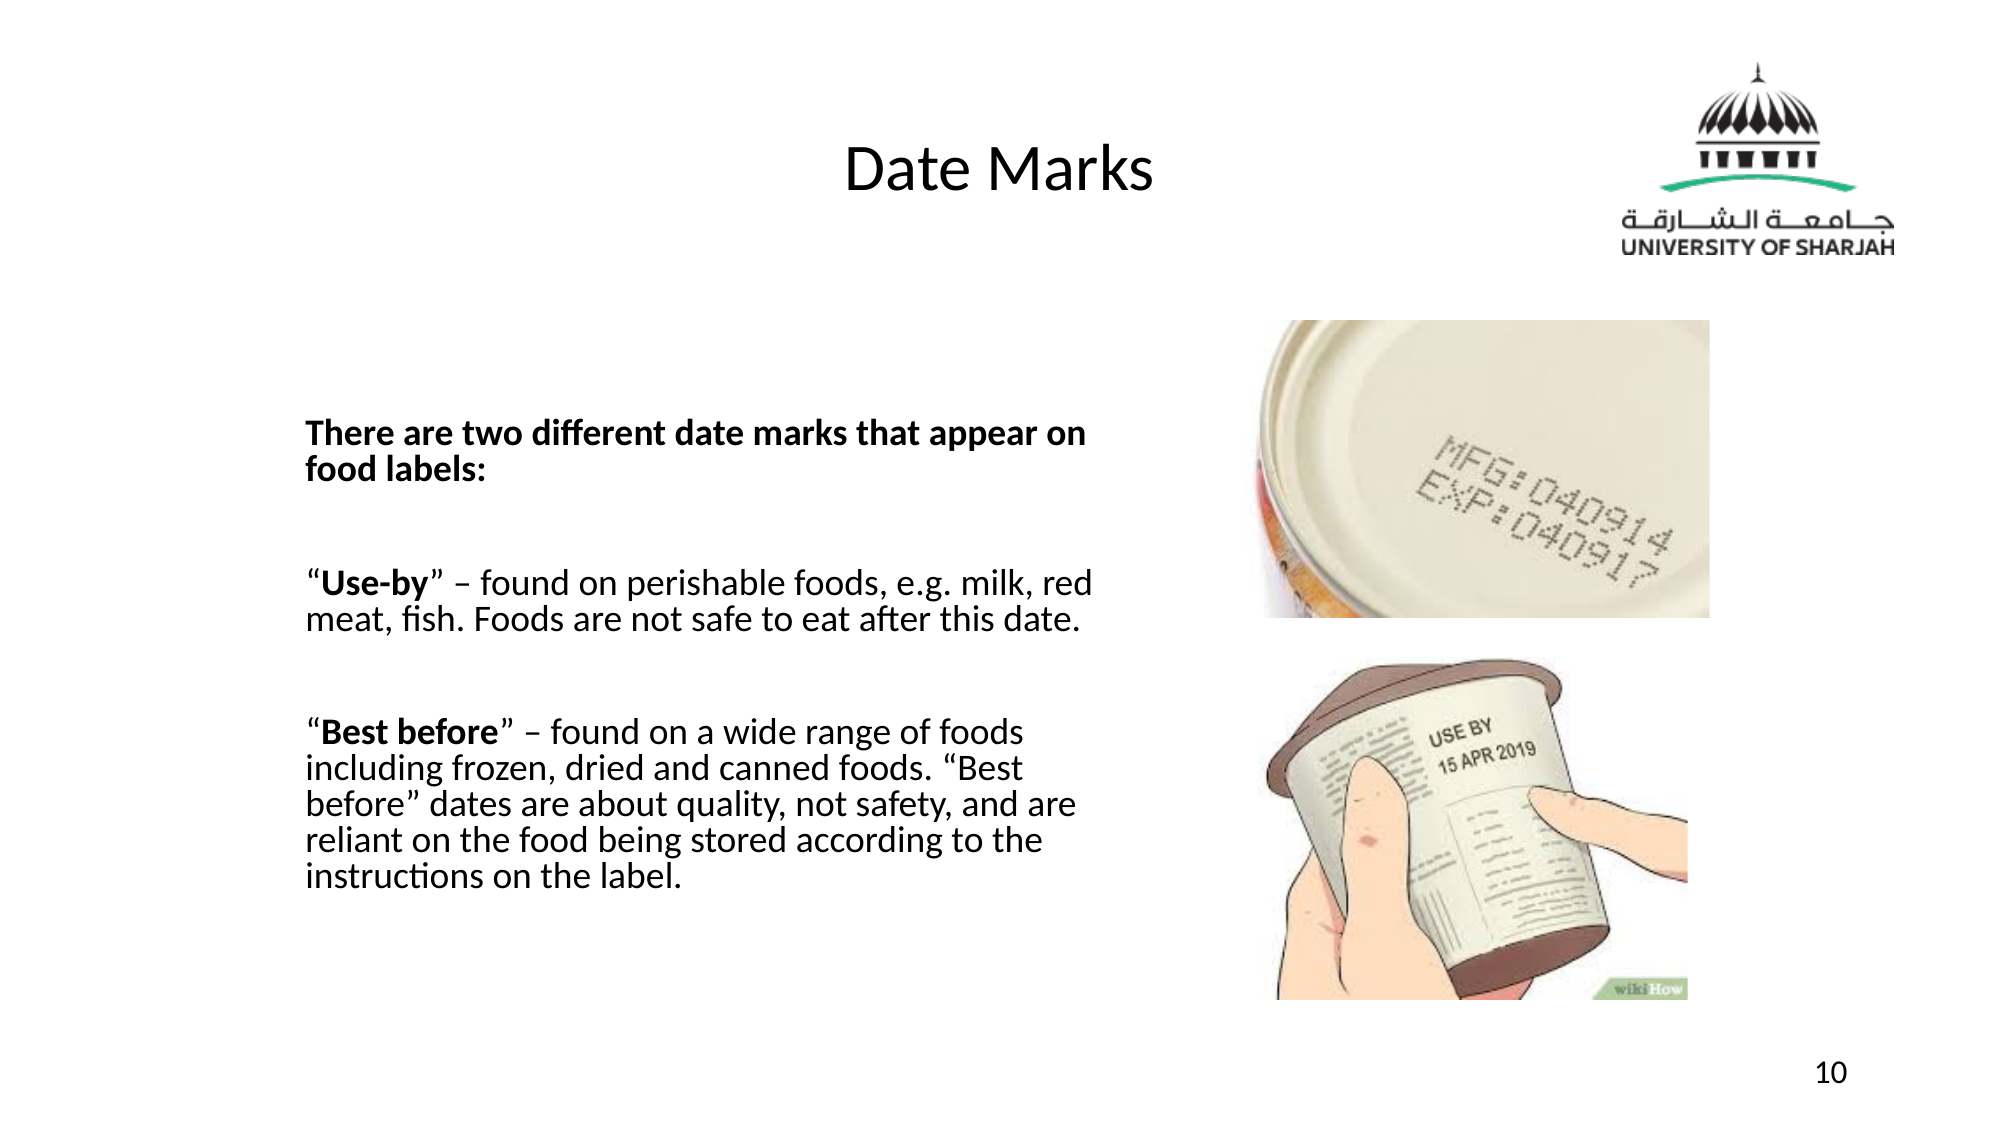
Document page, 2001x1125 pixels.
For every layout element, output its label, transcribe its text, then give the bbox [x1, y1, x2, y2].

picture [1681, 62, 1894, 255]
picture [1250, 656, 1688, 1001]
picture [1243, 320, 1710, 618]
list There are two different date marks that appear on food labels: “Use-by” – found on perishable foods, e.g. milk, red meat, fish. Foods are not safe to eat after this date. “Best before” – found on a wide range of foods including frozen, dried and canned foods. “Best before” dates are about quality, not safety, and are reliant on the food being stored according to the instructions on the label. [290, 299, 1144, 1014]
title Date Marks [319, 59, 1681, 278]
slide_number ‹#› [1412, 1042, 1863, 1103]
